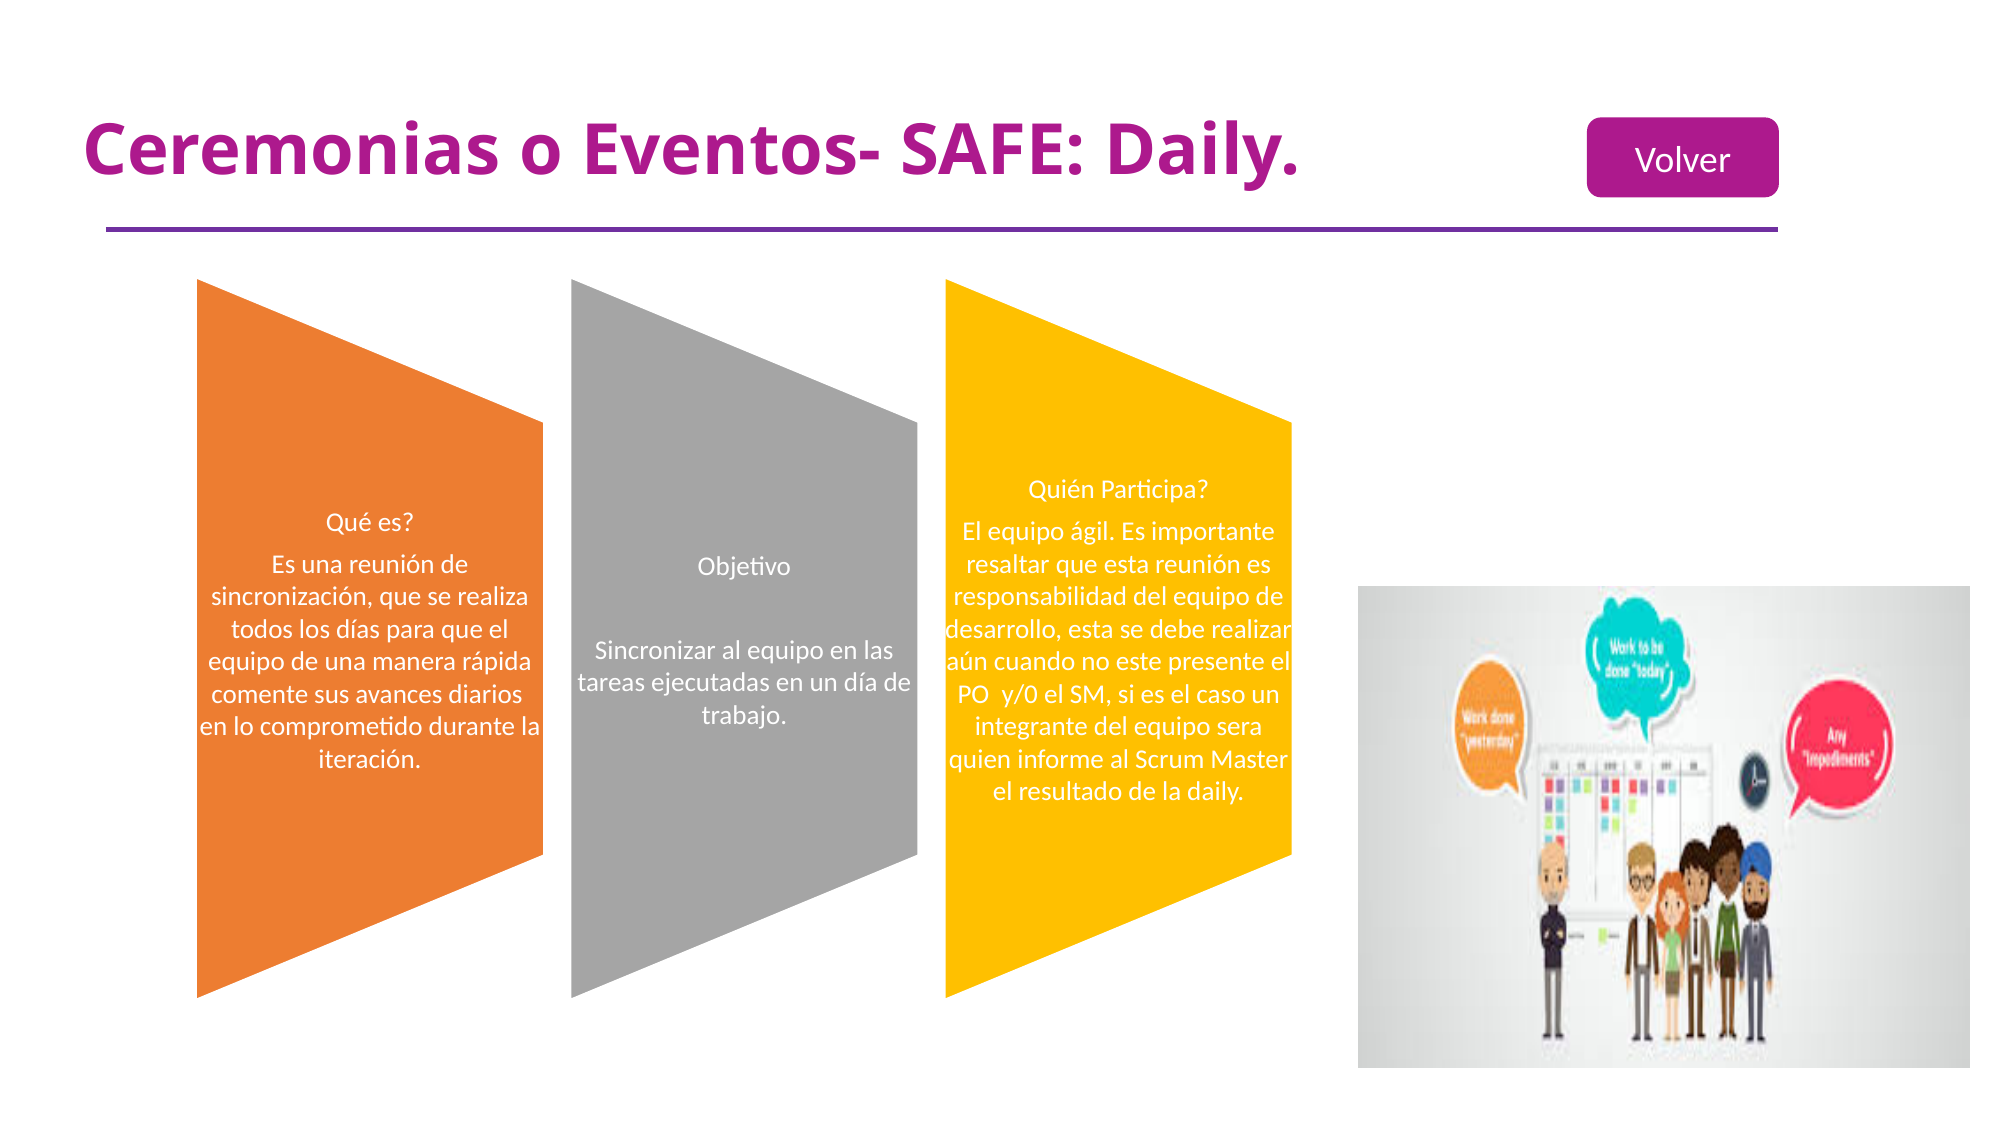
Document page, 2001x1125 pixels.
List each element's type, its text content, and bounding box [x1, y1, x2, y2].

text_box Volver [1586, 117, 1779, 198]
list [1358, 586, 1970, 1068]
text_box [195, 277, 1293, 1000]
title [137, 59, 1863, 278]
text_box Ceremonias o Eventos- SAFE: Daily. [67, 105, 1817, 198]
